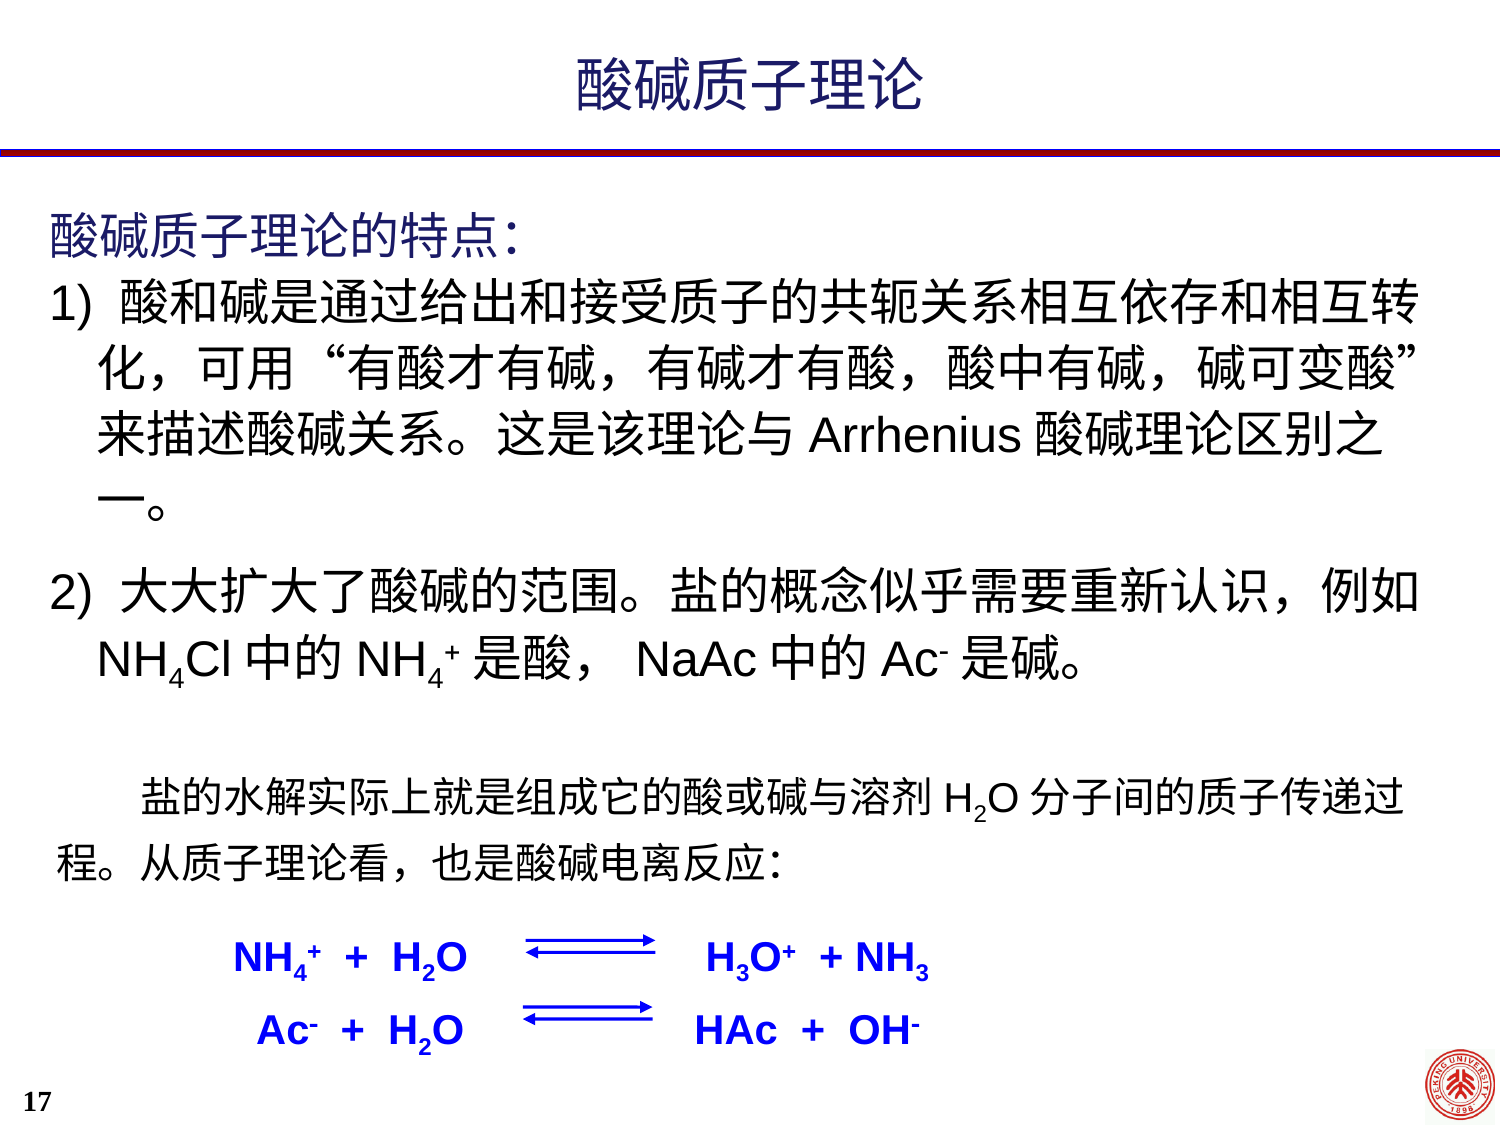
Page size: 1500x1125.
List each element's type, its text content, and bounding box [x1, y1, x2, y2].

text_box 酸碱质子理论的特点： 1) 酸和碱是通过给出和接受质子的共轭关系相互依存和相互转化，可用“有酸才有碱，有碱才有酸，酸中有碱，碱可变酸”来描述酸碱关系。这是该理论与Arrhenius酸碱理论区别之一。 2) 大大扩大了酸碱的范围。盐的概念似乎需要重新认识，例如NH4Cl中的NH4是酸，NaAc中的Ac是碱。 [34, 191, 1471, 702]
text_box 盐的水解实际上就是组成它的酸或碱与溶剂H2O分子间的质子传递过程。从质子理论看，也是酸碱电离反应： [41, 751, 1443, 895]
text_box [218, 904, 1096, 1052]
text_box 酸碱质子理论 [159, 20, 1341, 146]
picture [1425, 1049, 1495, 1125]
footer 17 [0, 1074, 76, 1113]
text_box [0, 149, 1500, 157]
